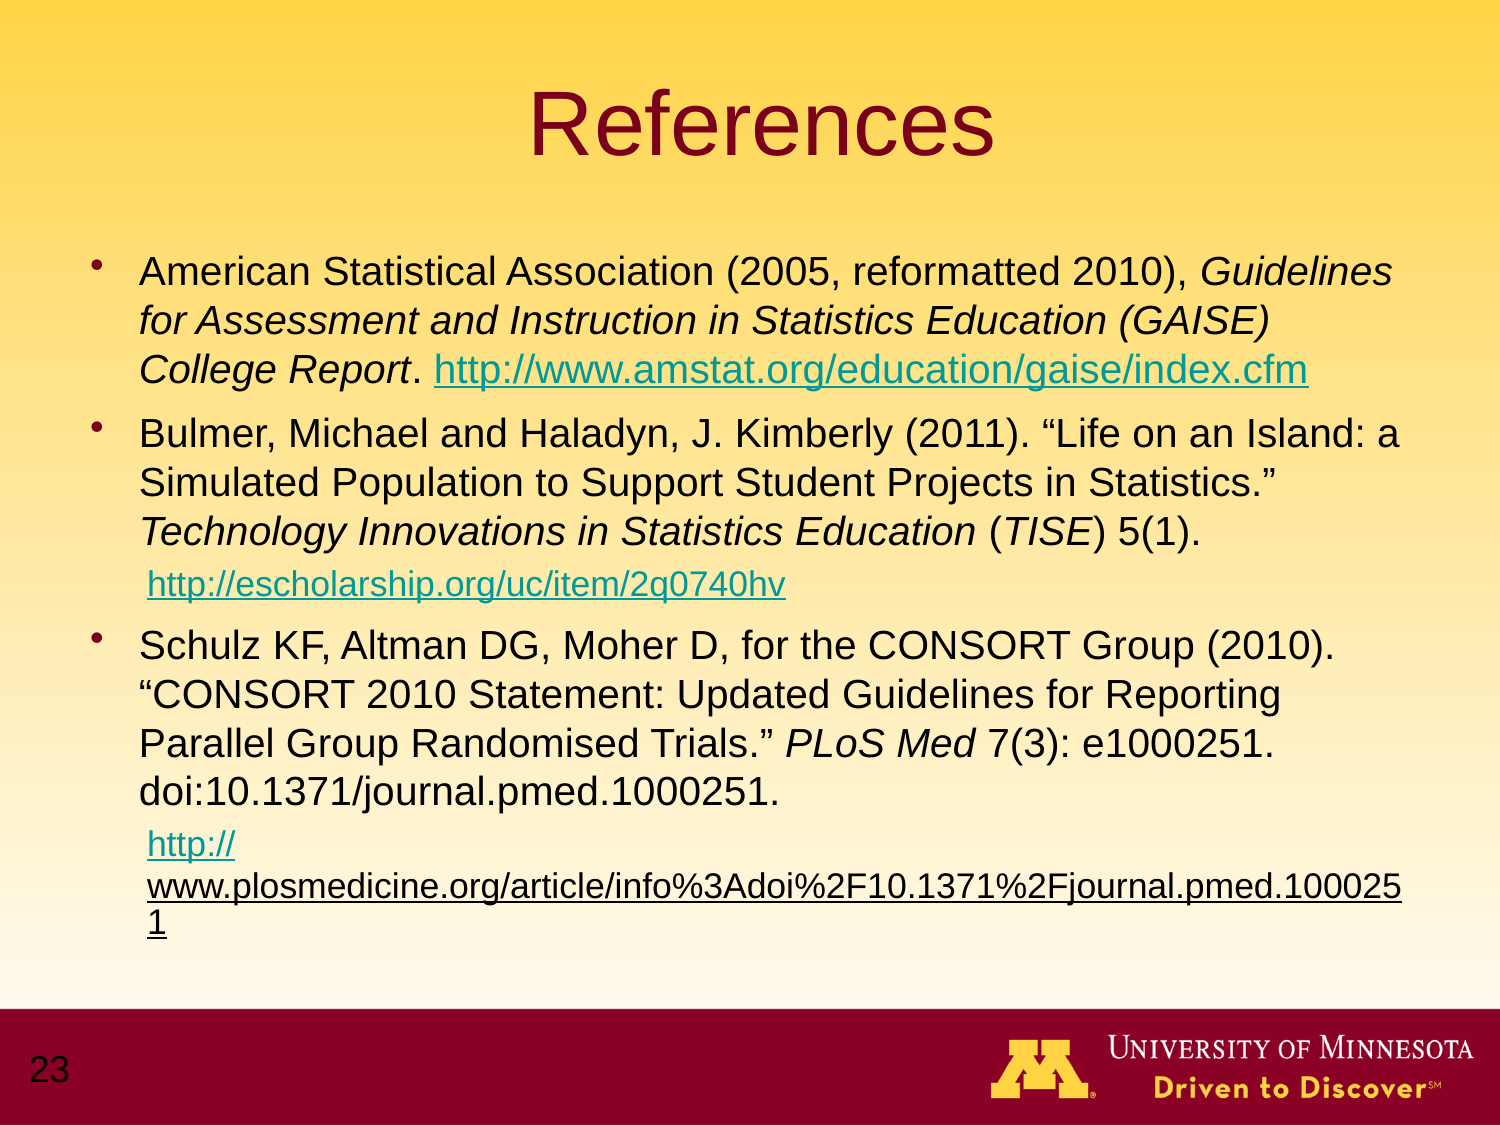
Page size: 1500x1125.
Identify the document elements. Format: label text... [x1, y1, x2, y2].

title References [125, 24, 1400, 213]
list American Statistical Association (2005, reformatted 2010), Guidelines for Assessment and Instruction in Statistics Education (GAISE) College Report. http://www.amstat.org/education/gaise/index.cfm Bulmer, Michael and Haladyn, J. Kimberly (2011). “Life on an Island: a Simulated Population to Support Student Projects in Statistics.” Technology Innovations in Statistics Education (TISE) 5(1). http://escholarship.org/uc/item/2q0740hv Schulz KF, Altman DG, Moher D, for the CONSORT Group (2010). “CONSORT 2010 Statement: Updated Guidelines for Reporting Parallel Group Randomised Trials.” PLoS Med 7(3): e1000251. doi:10.1371/journal.pmed.1000251. http://www.plosmedicine.org/article/info%3Adoi%2F10.1371%2Fjournal.pmed.1000251 [75, 237, 1425, 1000]
picture [0, 0, 1500, 1125]
